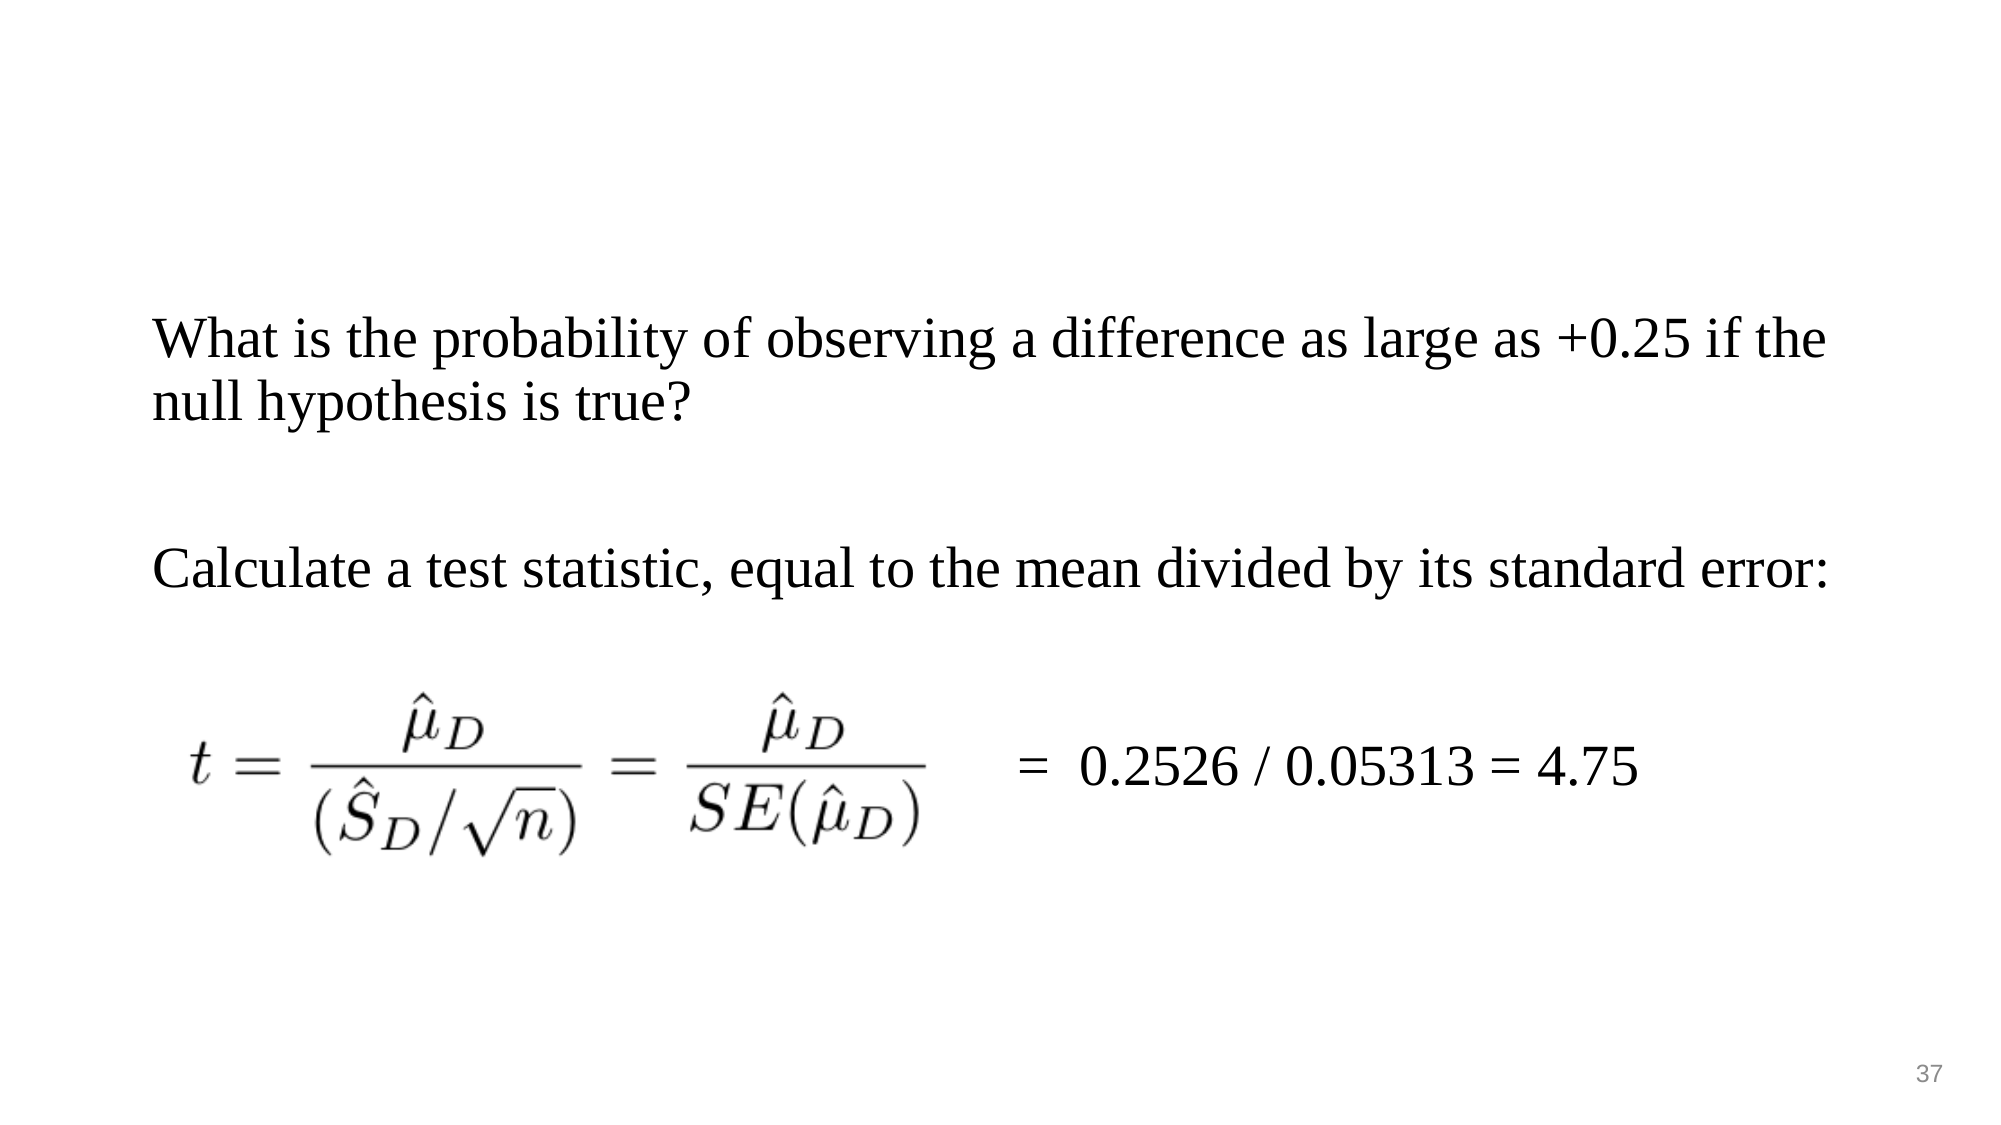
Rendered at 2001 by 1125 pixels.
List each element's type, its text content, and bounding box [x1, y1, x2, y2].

picture [137, 656, 982, 904]
slide_number 37 [1508, 1042, 1959, 1103]
text_box = 0.2526 / 0.05313 = 4.75 [1002, 719, 1655, 804]
list What is the probability of observing a difference as large as +0.25 if the null hypothesis is true? Calculate a test statistic, equal to the mean divided by its standard error: [137, 299, 1863, 1014]
